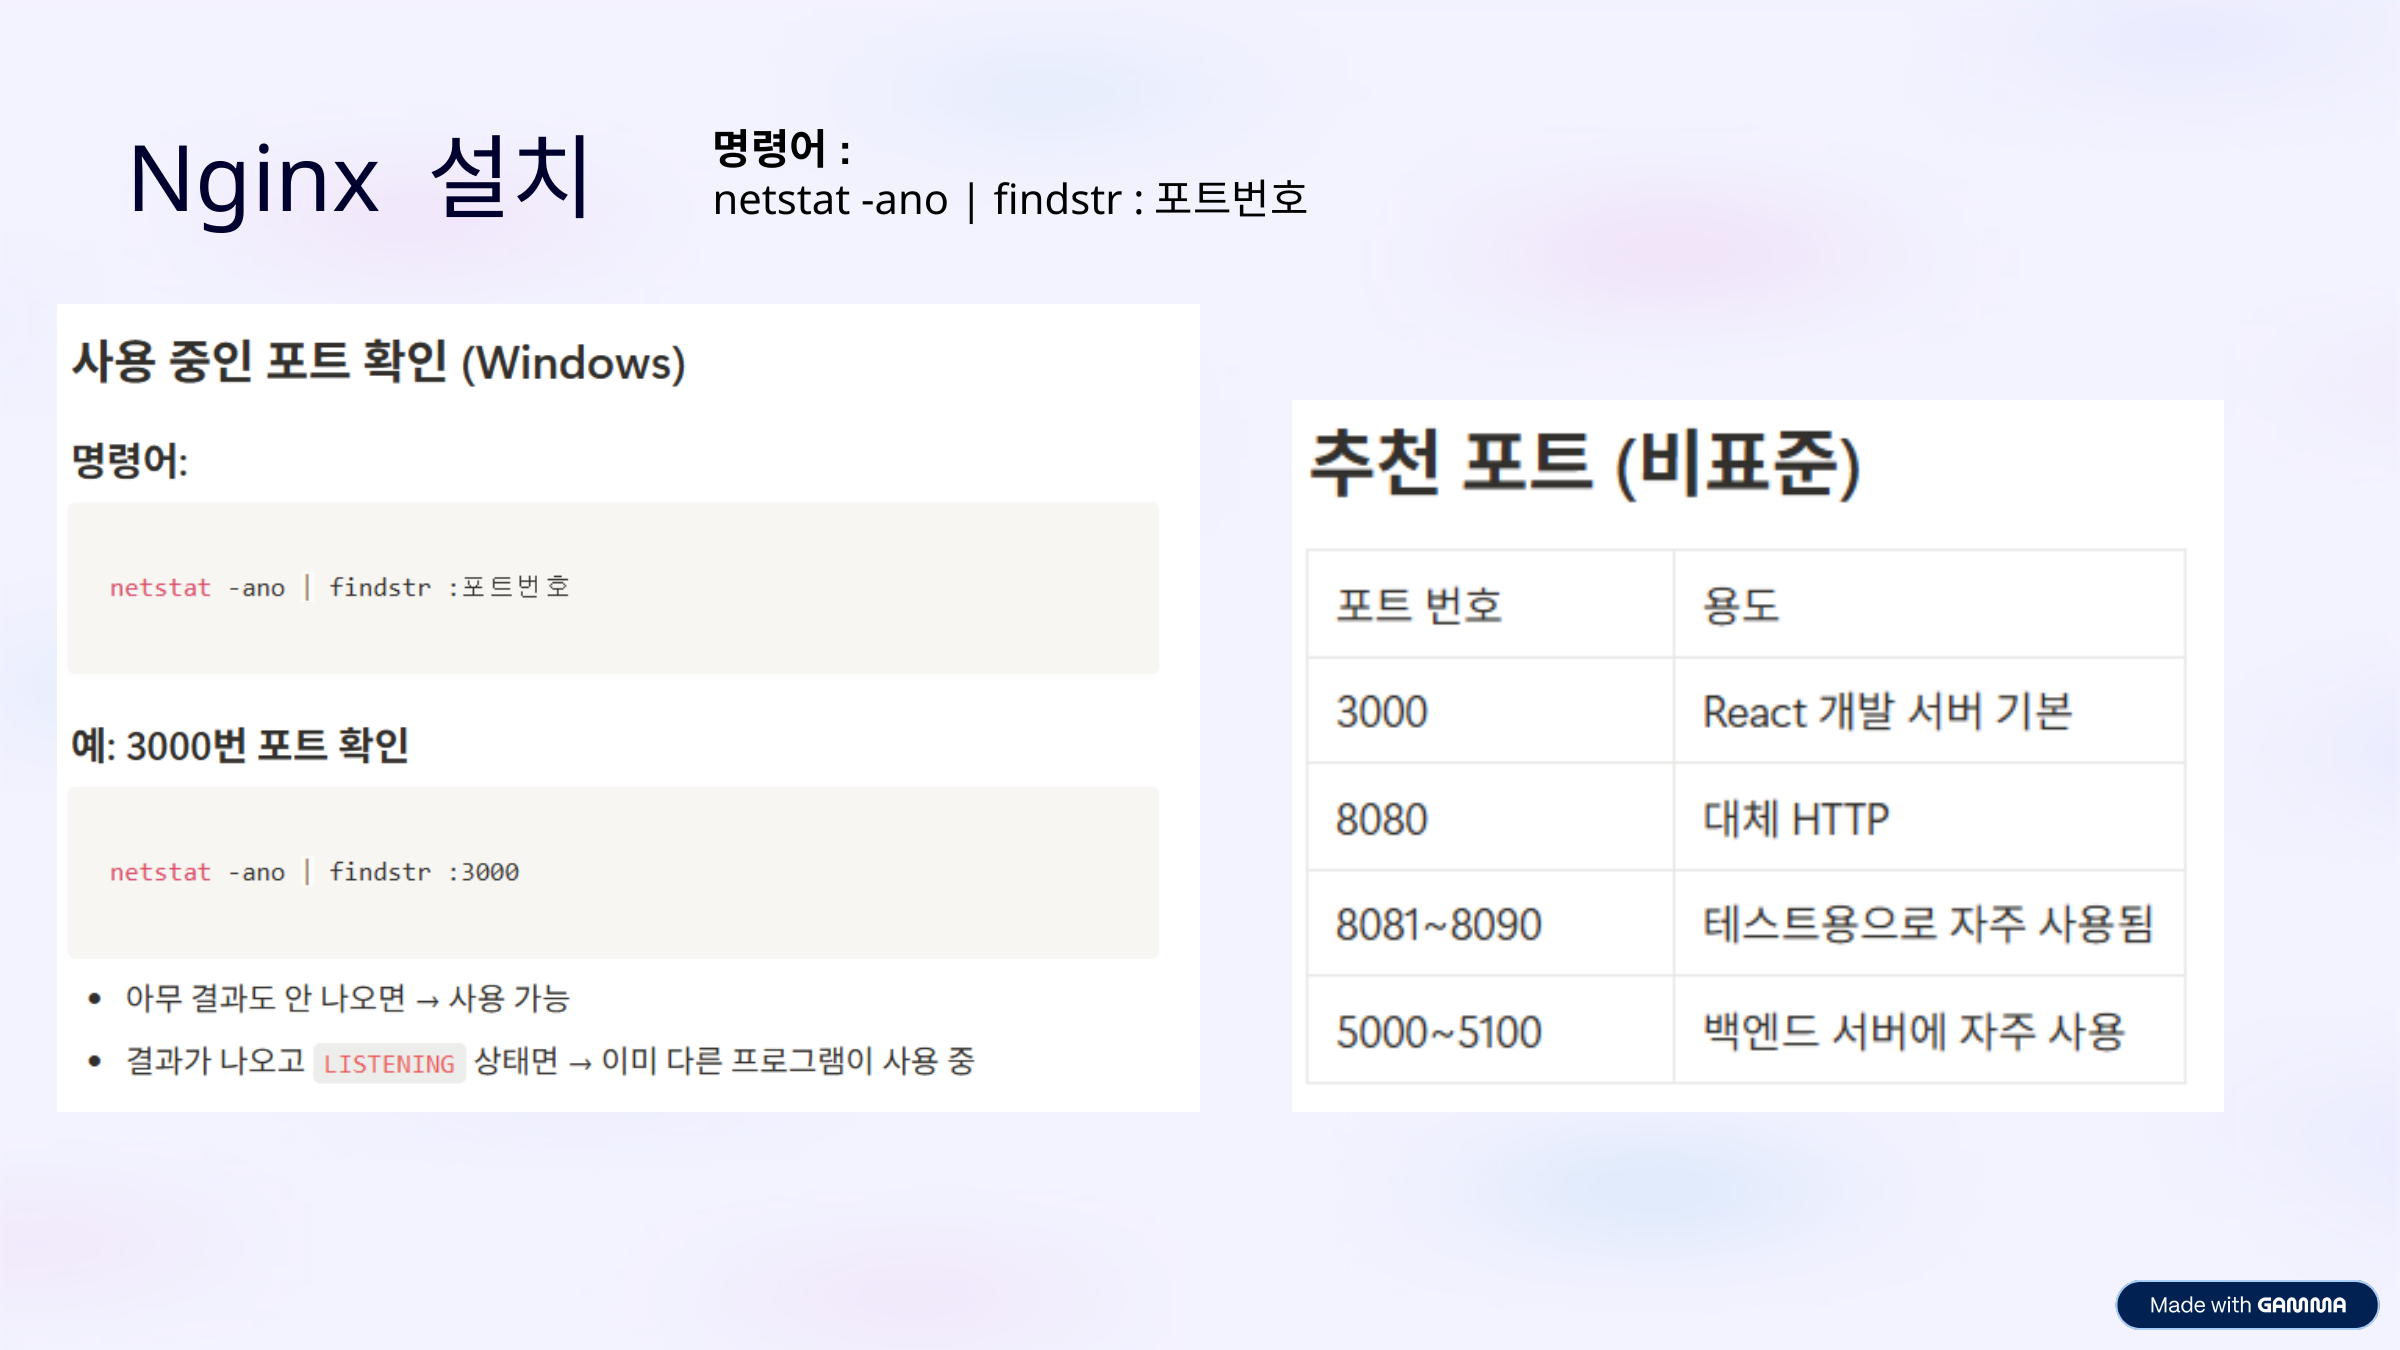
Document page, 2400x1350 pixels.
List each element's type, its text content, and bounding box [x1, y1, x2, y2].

text_box Nginx 설치 [126, 114, 1051, 231]
picture [2106, 1271, 2389, 1339]
picture [1292, 400, 2224, 1112]
text_box 명령어: netstat -ano | findstr :포트번호 [697, 115, 1331, 230]
picture [57, 304, 1200, 1112]
